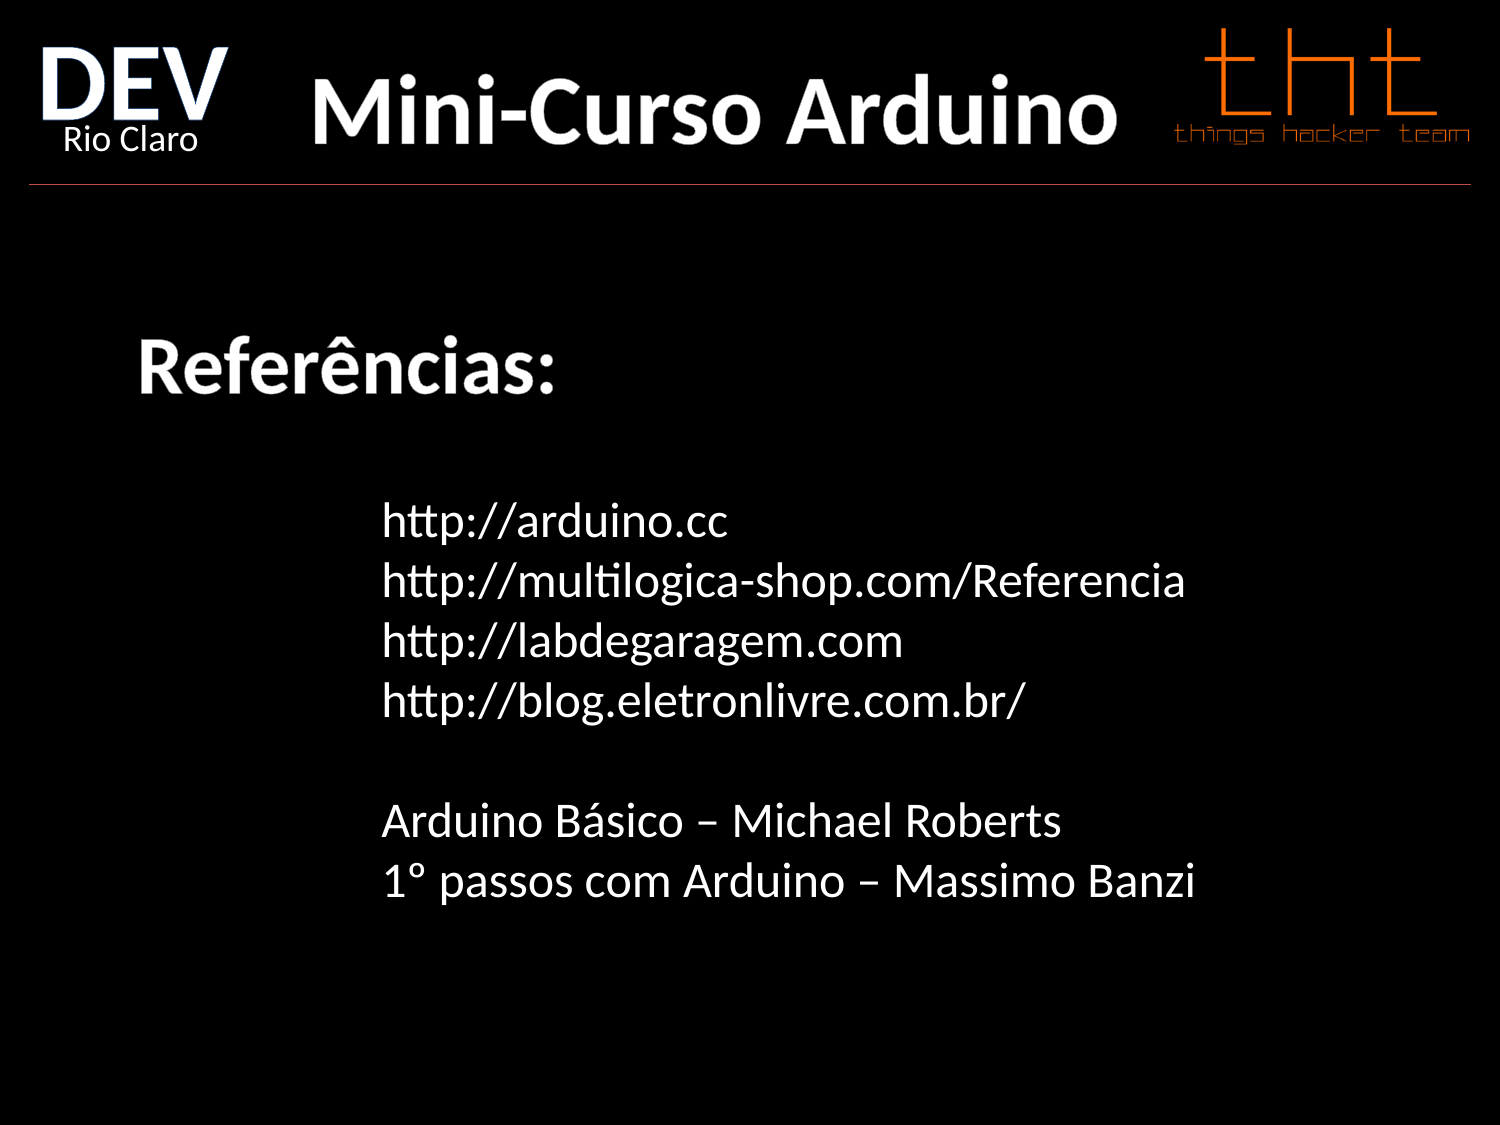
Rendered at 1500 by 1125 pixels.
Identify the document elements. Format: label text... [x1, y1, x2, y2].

text_box Mini-Curso Arduino [352, 34, 1138, 173]
picture [1140, 0, 1500, 162]
text_box Referências: [119, 301, 576, 420]
text_box http://arduino.cc http://multilogica-shop.com/Referencia http://labdegaragem.com http://blog.eletronlivre.com.br/ Arduino Básico – Michael Roberts 1º passos com Arduino – Massimo Banzi [366, 479, 1212, 915]
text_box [0, 0, 349, 291]
